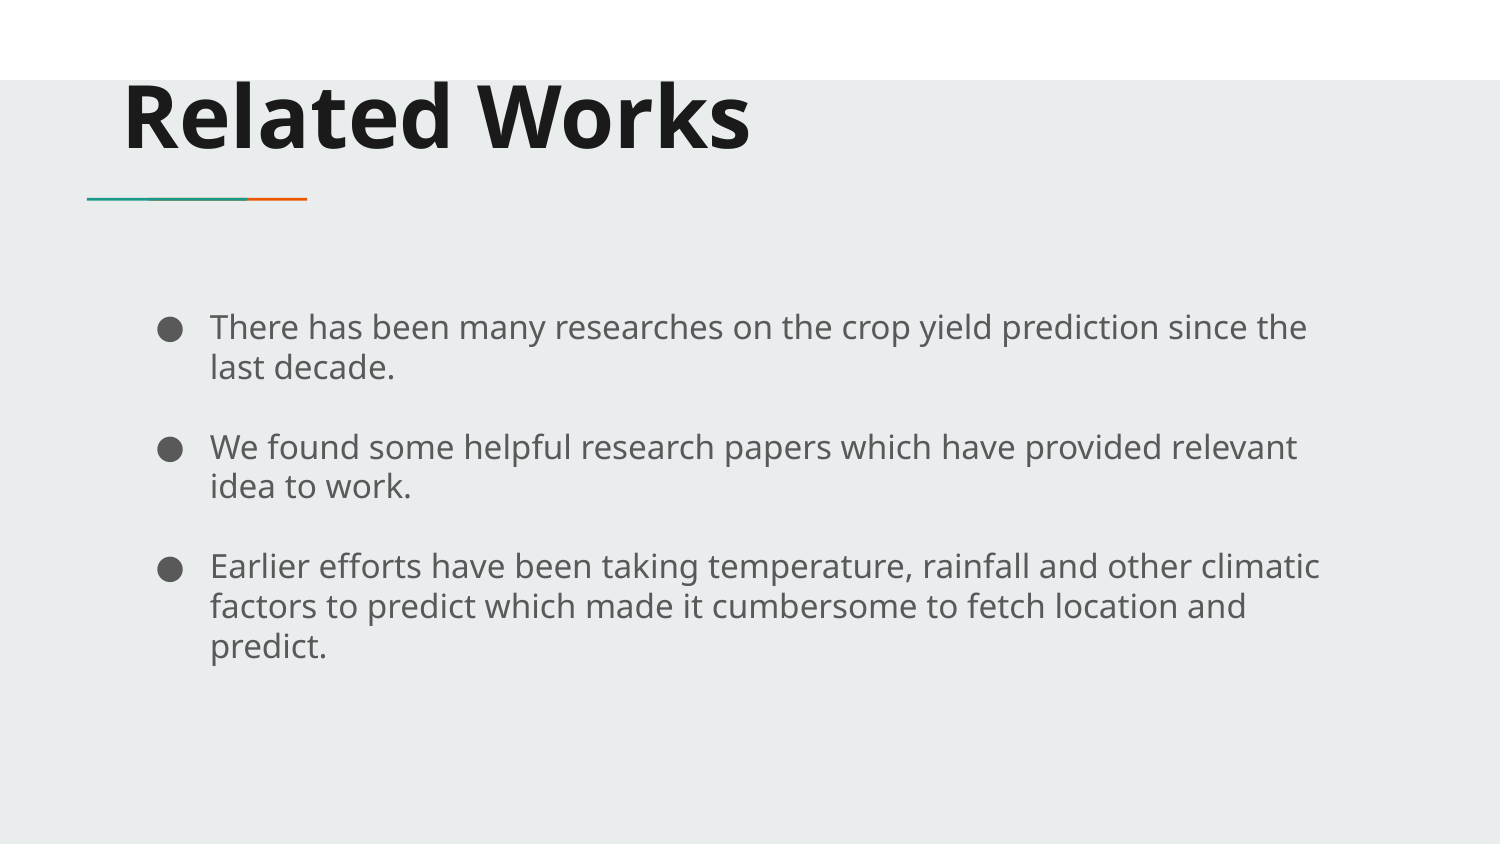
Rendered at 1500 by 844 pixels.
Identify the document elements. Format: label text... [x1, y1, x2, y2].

subtitle There has been many researches on the crop yield prediction since the last decade. We found some helpful research papers which have provided relevant idea to work. Earlier efforts have been taking temperature, rainfall and other climatic factors to predict which made it cumbersome to fetch location and predict. [119, 291, 1381, 734]
title Related Works [106, 46, 1368, 216]
